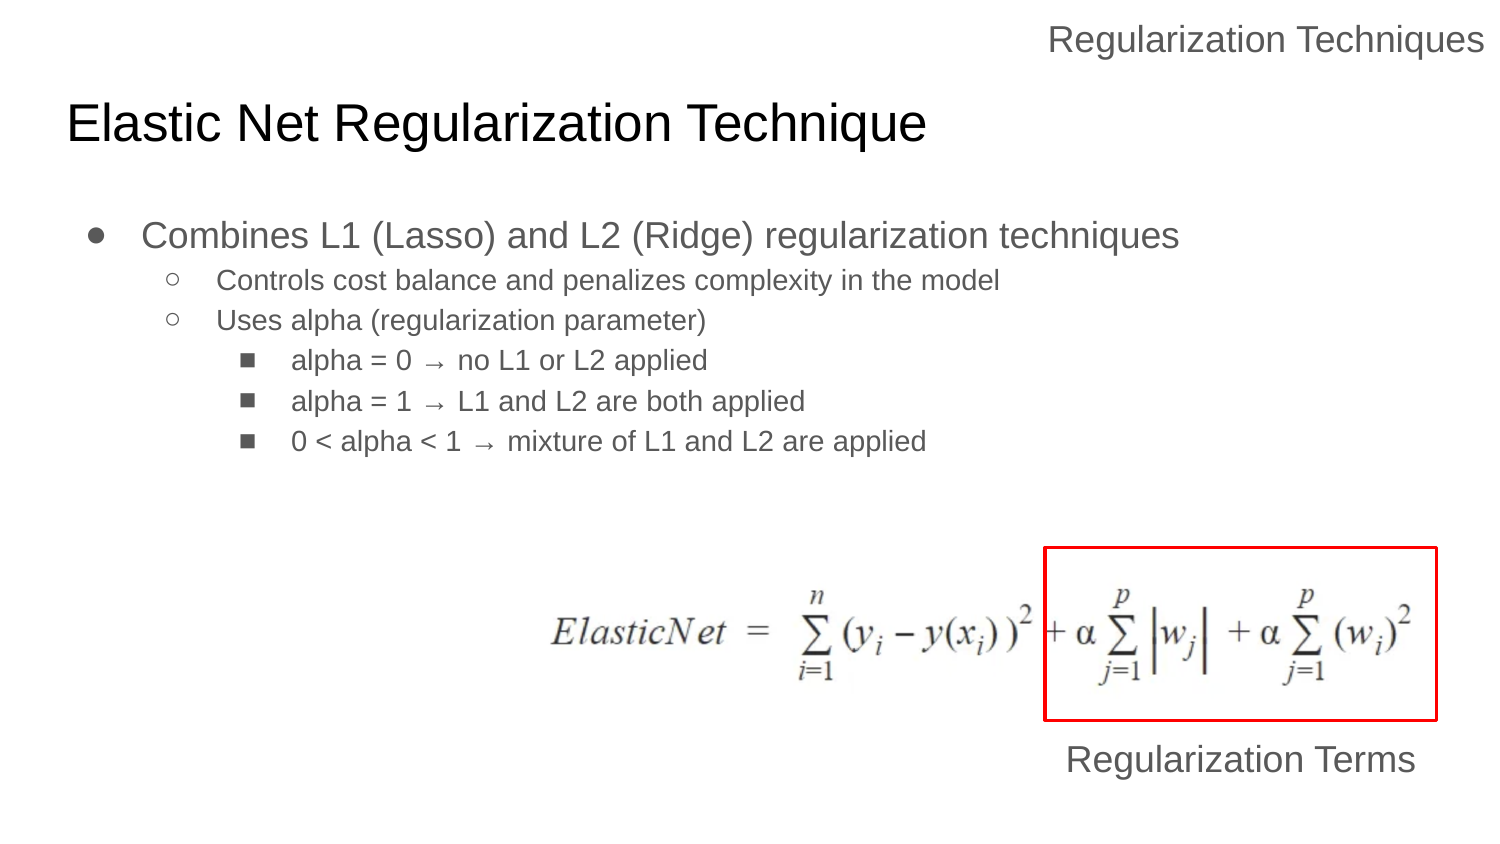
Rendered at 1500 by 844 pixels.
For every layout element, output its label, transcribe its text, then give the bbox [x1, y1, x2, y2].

picture [512, 557, 1450, 721]
text_box Regularization Techniques [992, 0, 1500, 74]
text_box Regularization Terms [1045, 729, 1437, 794]
text_box [1045, 547, 1437, 556]
title Elastic Net Regularization Technique [51, 72, 1449, 167]
list Combines L1 (Lasso) and L2 (Ridge) regularization techniques Controls cost balance and penalizes complexity in the model Uses alpha (regularization parameter) alpha = 0 → no L1 or L2 applied alpha = 1 → L1 and L2 are both applied 0 < alpha < 1 → mixture of L1 and L2 are applied [51, 189, 1449, 750]
